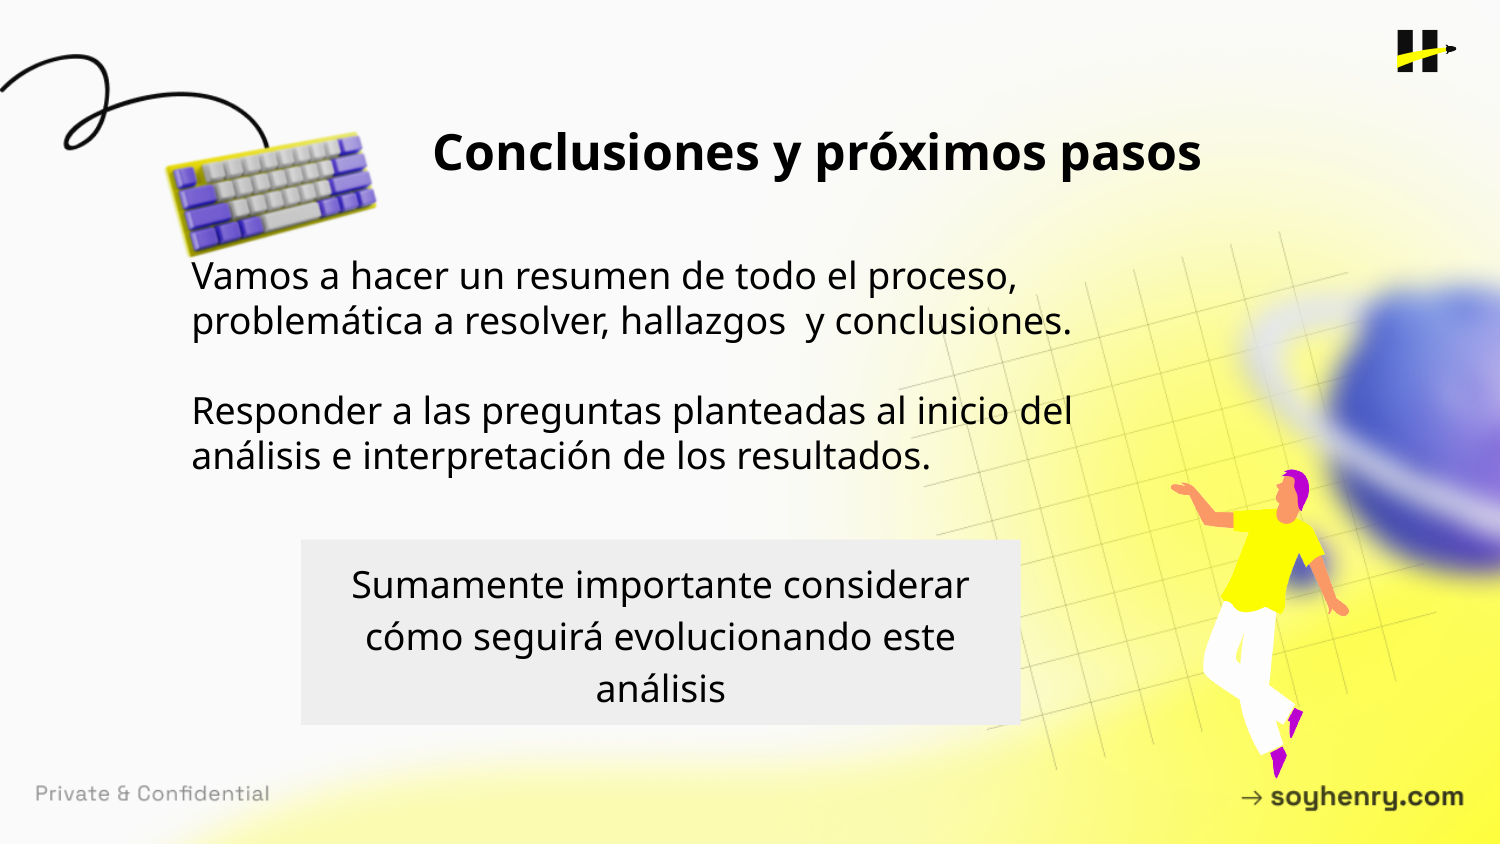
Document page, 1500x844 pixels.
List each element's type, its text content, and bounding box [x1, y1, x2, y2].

text_box Sumamente importante considerar cómo seguirá evolucionando este análisis [301, 539, 1021, 725]
picture [0, 0, 1500, 844]
text_box Vamos a hacer un resumen de todo el proceso, problemática a resolver, hallazgos y conclusiones. Responder a las preguntas planteadas al inicio del análisis e interpretación de los resultados. [176, 236, 1185, 537]
text_box Conclusiones y próximos pasos [417, 105, 1376, 196]
